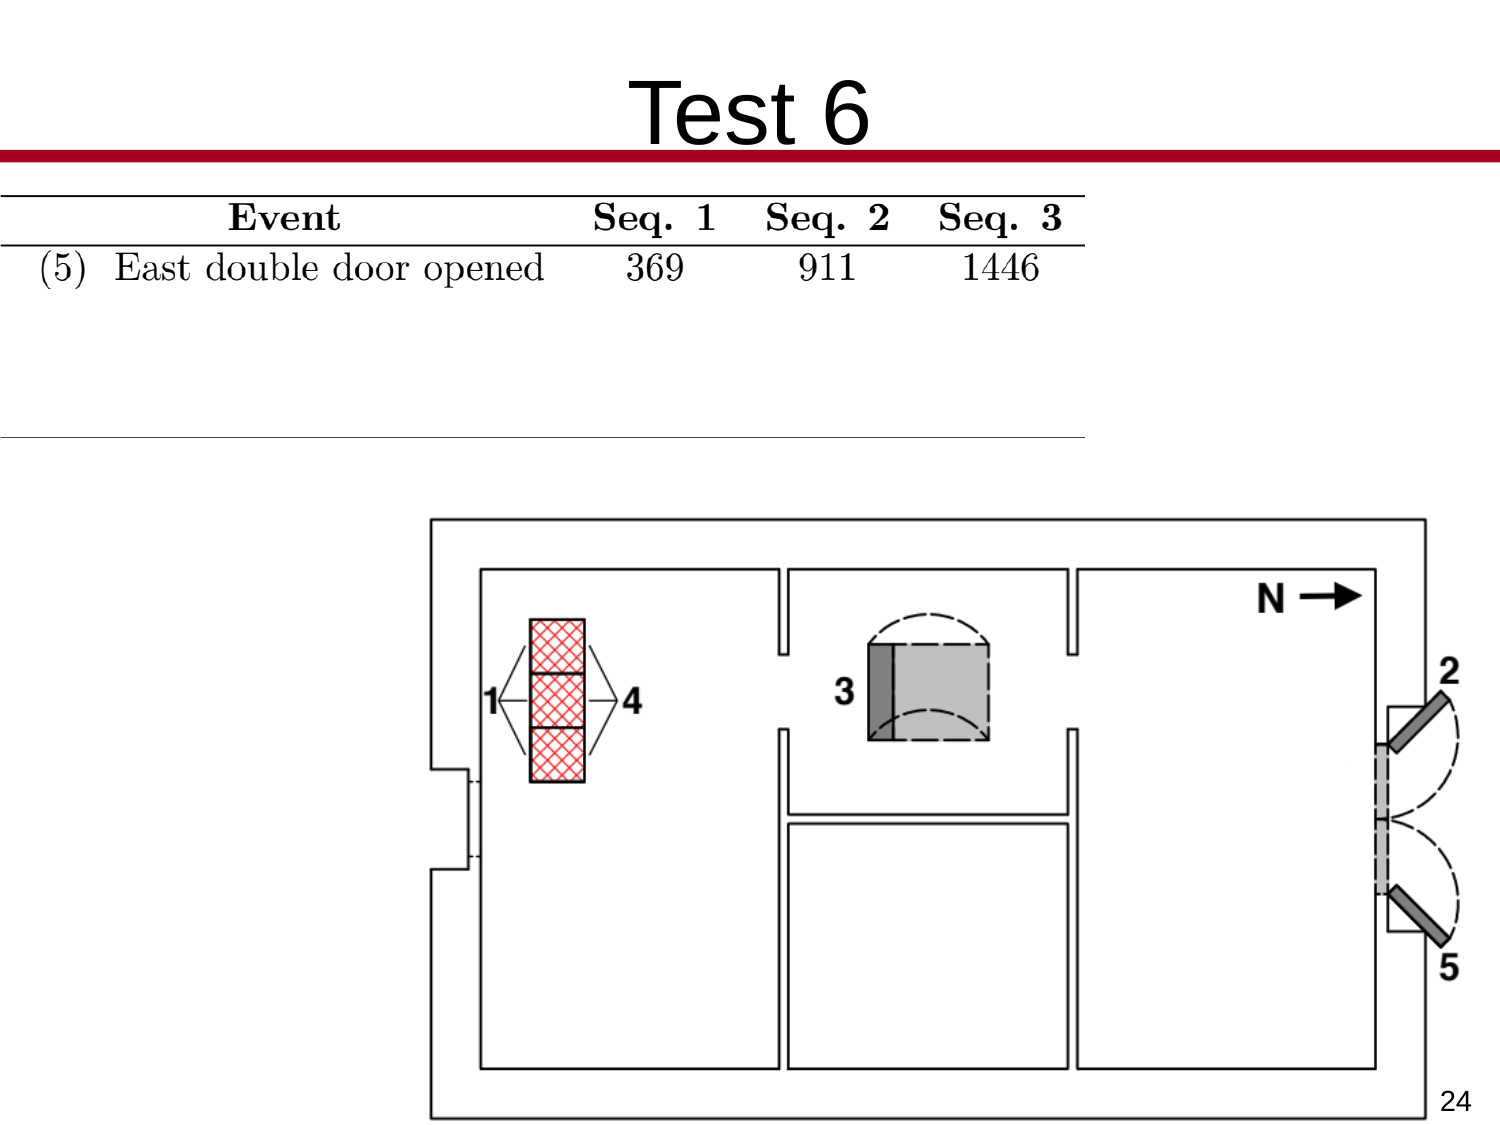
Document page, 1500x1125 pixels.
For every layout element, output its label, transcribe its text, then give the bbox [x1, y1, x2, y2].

title Test 6 [75, 45, 1425, 233]
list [427, 512, 1463, 1123]
picture [0, 194, 1086, 438]
